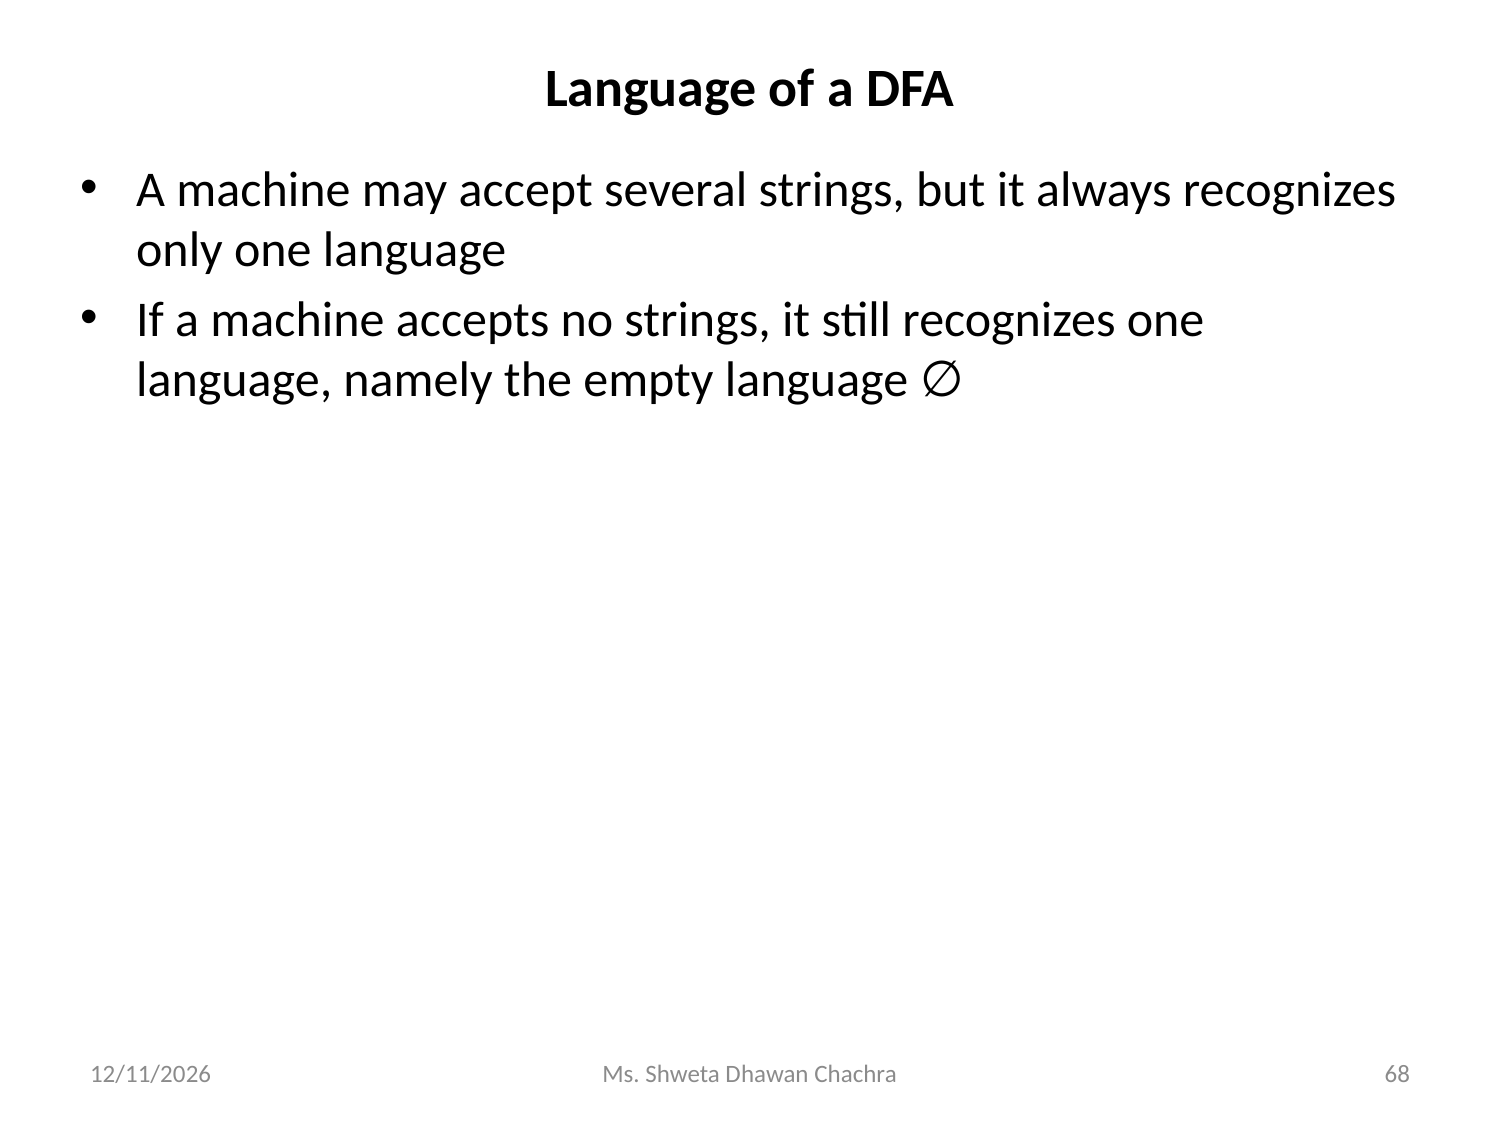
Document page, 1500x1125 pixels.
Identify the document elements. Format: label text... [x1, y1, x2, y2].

title Language of a DFA [75, 45, 1425, 126]
slide_number 68 [1074, 1042, 1425, 1103]
list A machine may accept several strings, but it always recognizes only one language If a machine accepts no strings, it still recognizes one language, namely the empty language ∅ [64, 149, 1415, 1012]
footer Ms. Shweta Dhawan Chachra [512, 1042, 988, 1103]
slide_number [75, 1042, 425, 1103]
